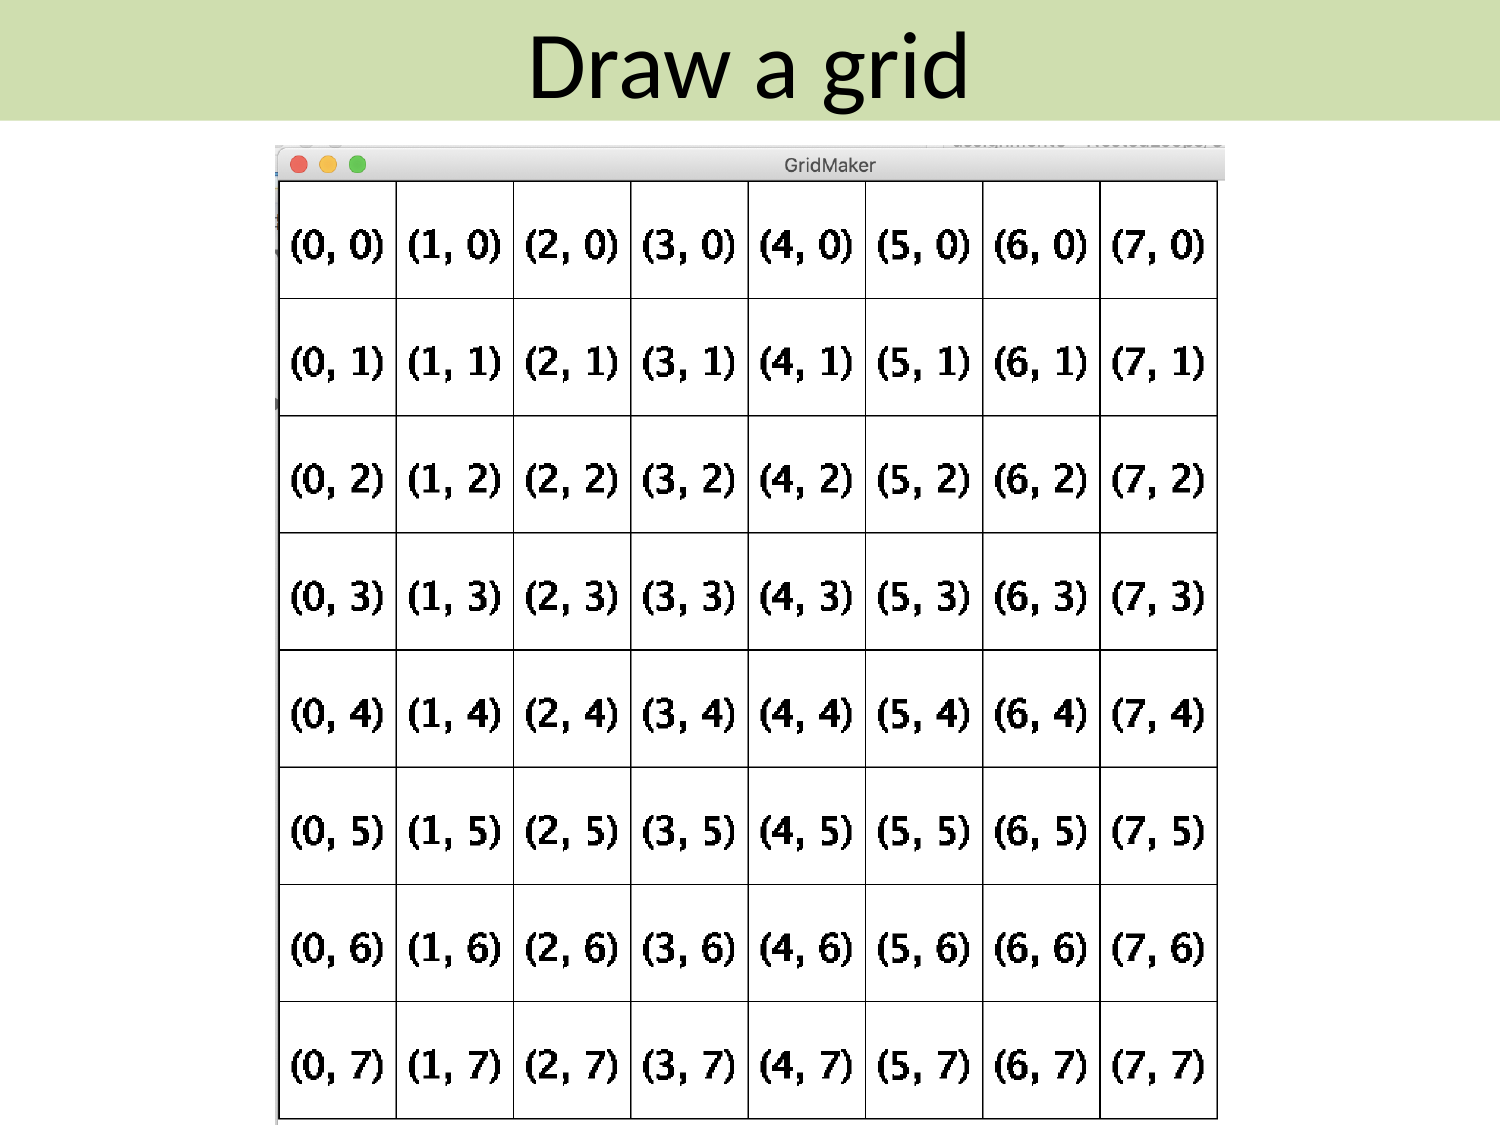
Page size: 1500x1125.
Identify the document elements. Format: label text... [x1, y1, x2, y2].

picture [275, 145, 1225, 1125]
text_box Draw a grid [0, 0, 1500, 121]
